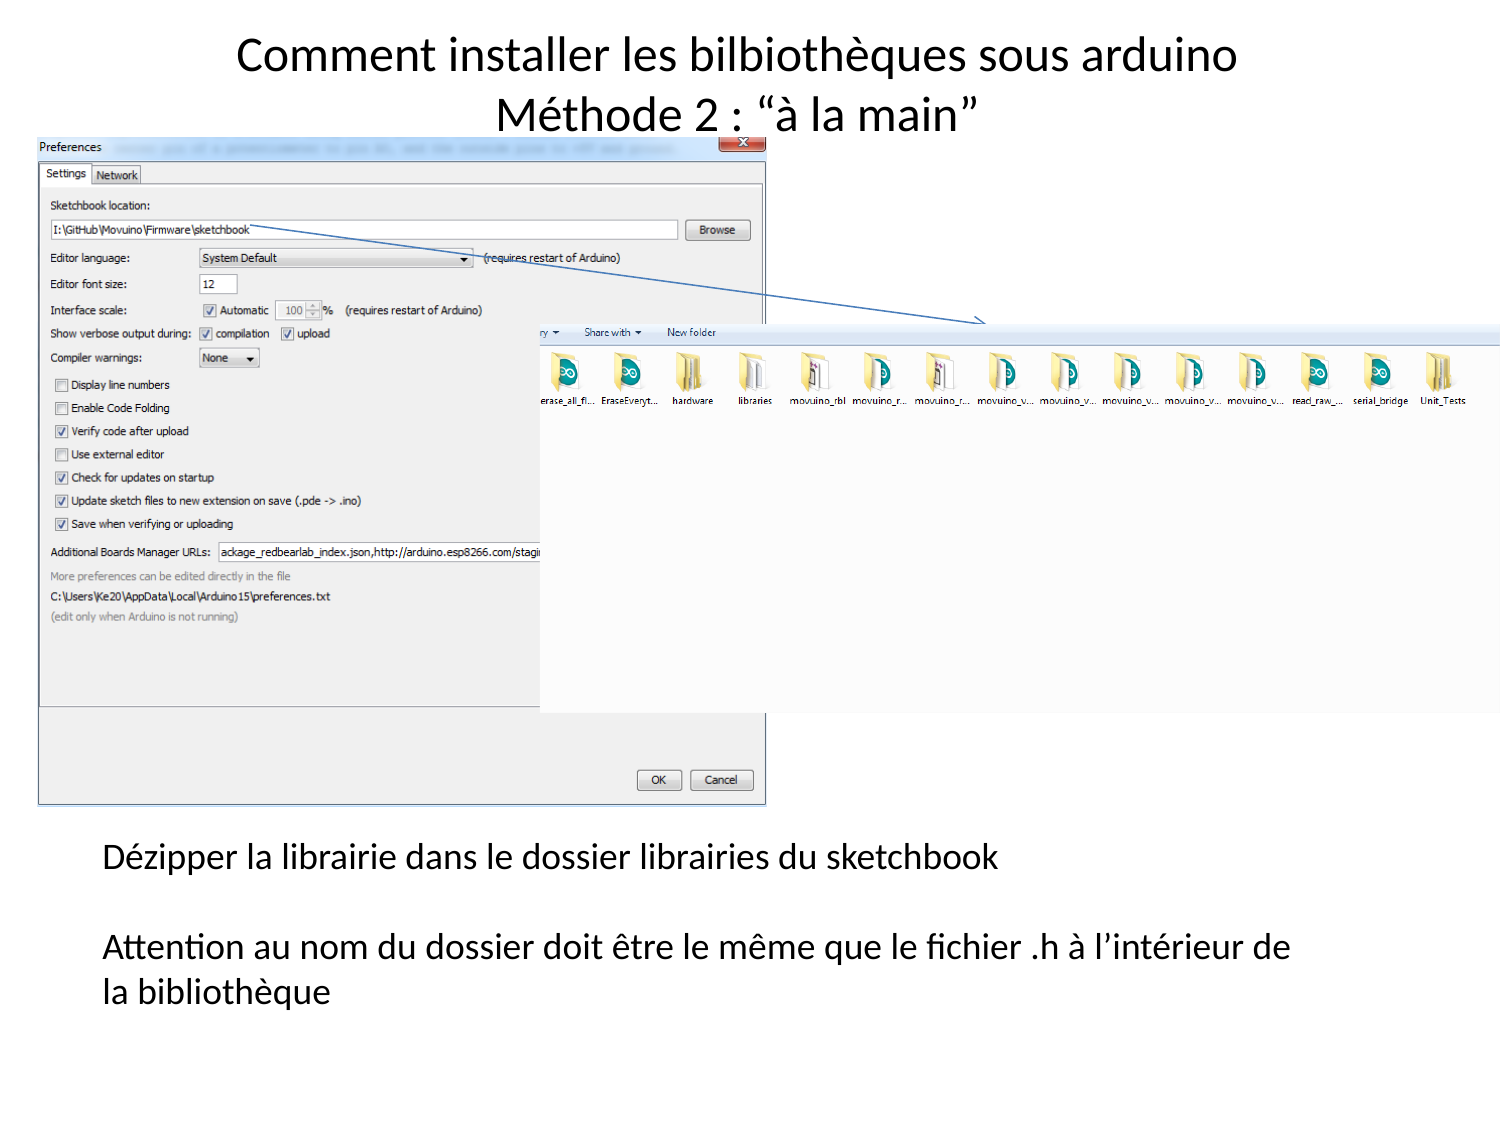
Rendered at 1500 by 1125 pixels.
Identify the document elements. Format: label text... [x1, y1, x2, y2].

text_box [25, 0, 1079, 305]
text_box Dézipper la librairie dans le dossier librairies du sketchbook Attention au nom du dossier doit être le même que le fichier .h à l’intérieur de la bibliothèque [87, 824, 1325, 1020]
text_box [249, 224, 988, 326]
text_box Comment installer les bilbiothèques sous arduino Méthode 2 : “à la main” [1079, 24, 1413, 138]
picture [37, 137, 1500, 808]
